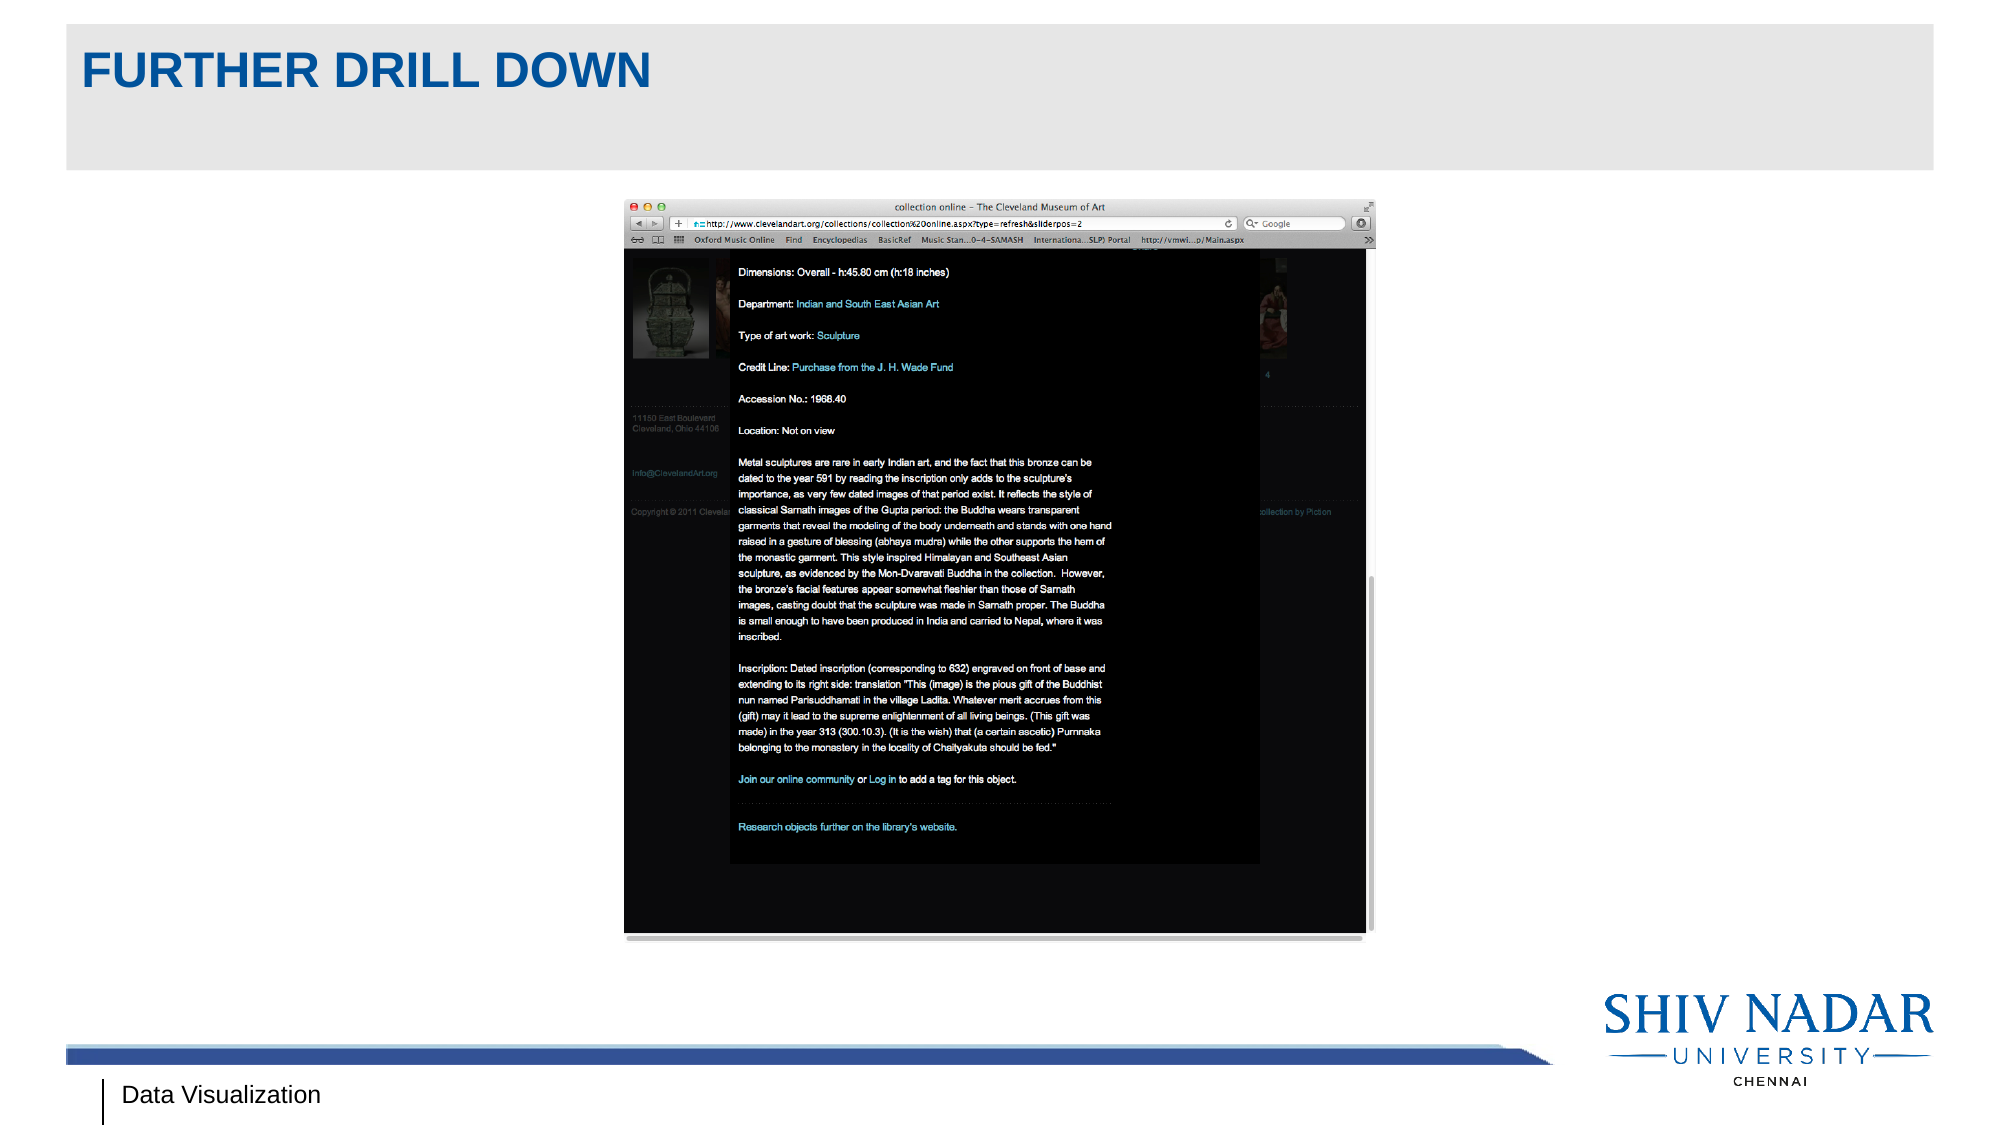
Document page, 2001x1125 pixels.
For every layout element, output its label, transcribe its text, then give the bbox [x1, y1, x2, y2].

picture [1605, 994, 1934, 1086]
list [624, 199, 1376, 943]
title Further Drill Down [66, 29, 1934, 176]
picture [66, 1040, 1565, 1069]
